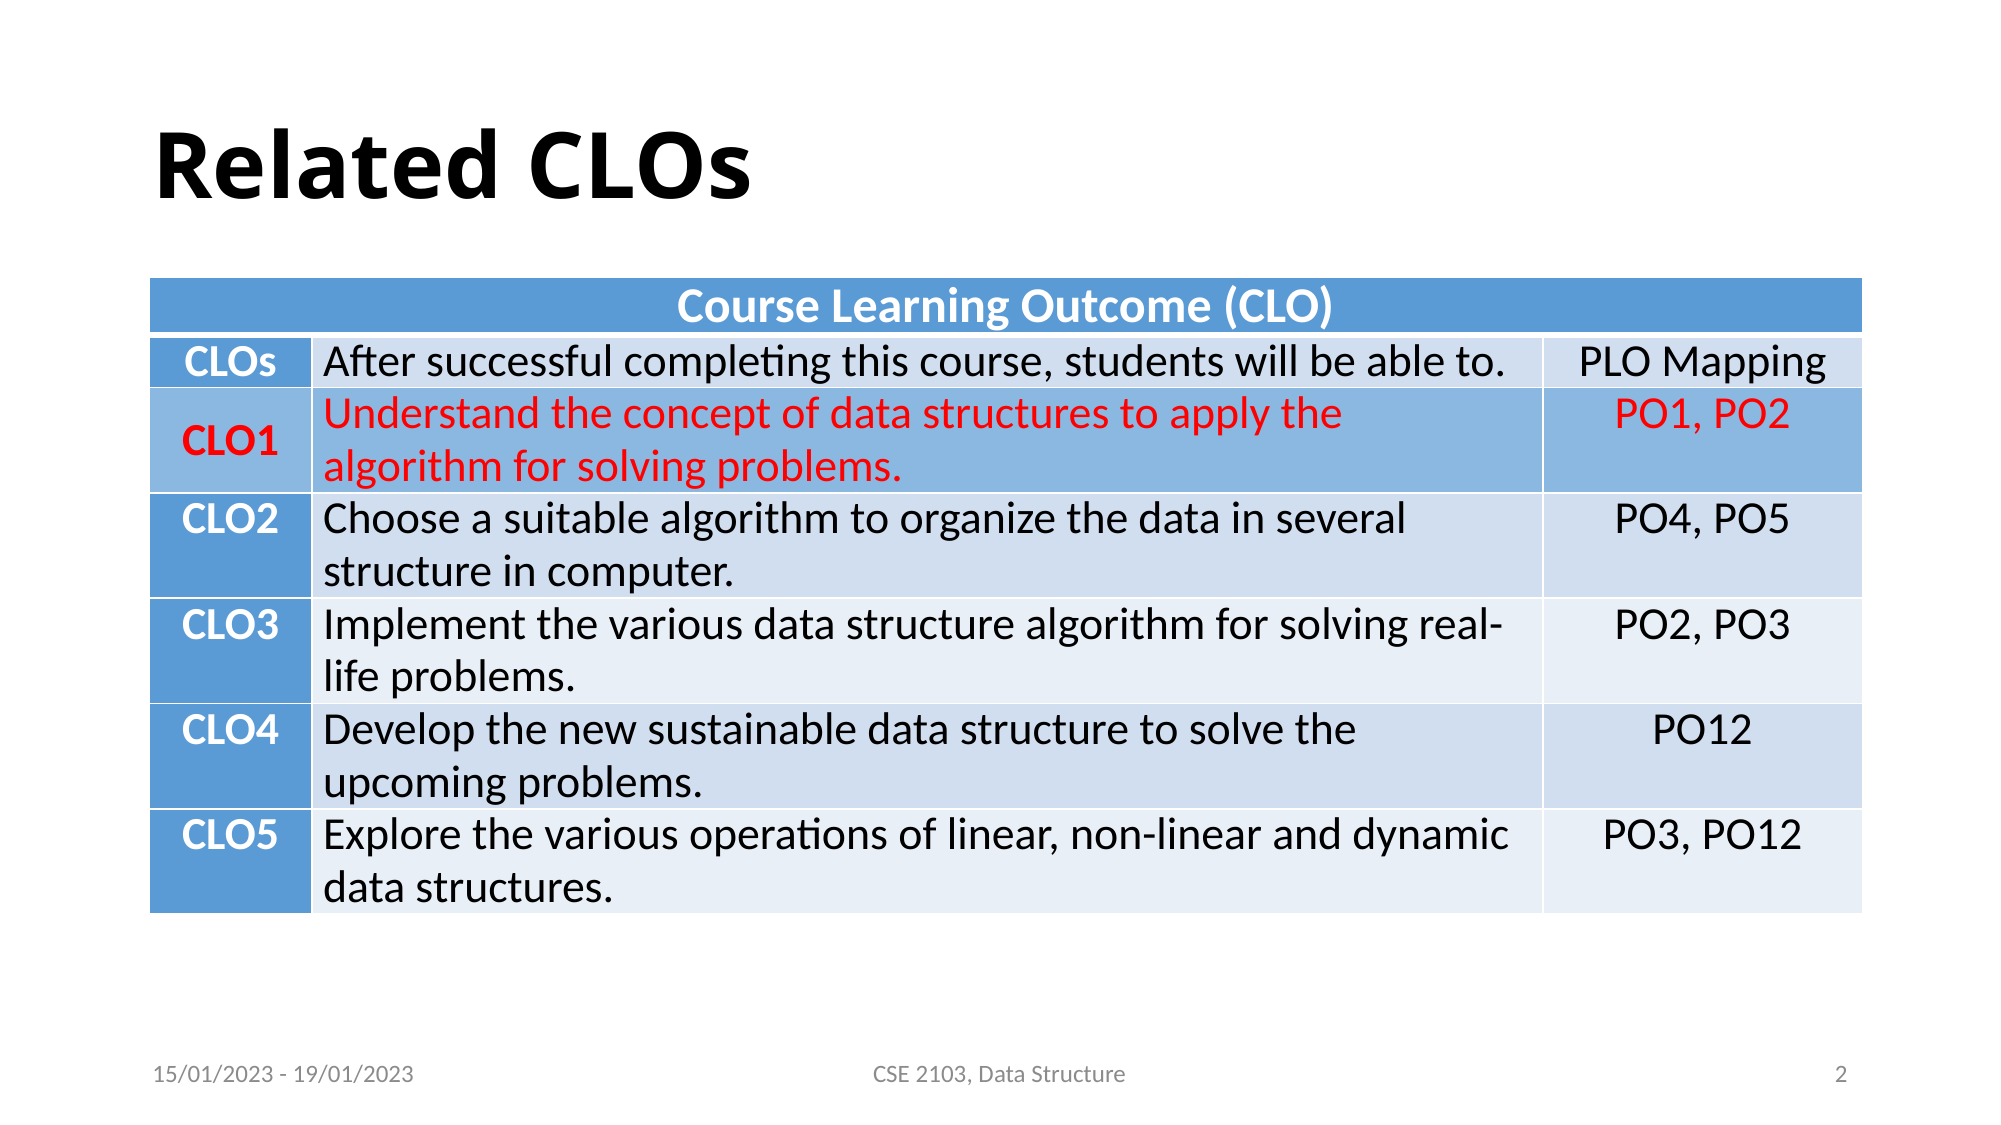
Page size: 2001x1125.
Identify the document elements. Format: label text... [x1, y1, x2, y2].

table_cell PO2, PO3 [1544, 599, 1862, 703]
table_cell PO12 [1544, 704, 1862, 808]
table_cell CLO5 [150, 810, 311, 913]
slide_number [137, 1042, 588, 1103]
table_cell CLO1 [150, 388, 311, 492]
table_cell Understand the concept of data structures to apply the algorithm for solving problems. [313, 388, 1542, 492]
table_cell CLO3 [150, 599, 311, 703]
table_cell PO1, PO2 [1544, 388, 1862, 492]
table_cell CLO2 [150, 494, 311, 597]
table_cell Explore the various operations of linear, non-linear and dynamic data structures. [313, 810, 1542, 913]
table_cell PO4, PO5 [1544, 494, 1862, 597]
table_cell Develop the new sustainable data structure to solve the upcoming problems. [313, 704, 1542, 808]
table_cell PO3, PO12 [1544, 810, 1862, 913]
slide_number 2 [1412, 1042, 1863, 1103]
footer CSE 2103, Data Structure [662, 1042, 1338, 1103]
table_cell After successful completing this course, students will be able to. [313, 338, 1542, 387]
table_cell CLO4 [150, 704, 311, 808]
table_cell Implement the various data structure algorithm for solving real-life problems. [313, 599, 1542, 703]
table_cell Choose a suitable algorithm to organize the data in several structure in computer. [313, 494, 1542, 597]
table_cell CLOs [150, 338, 311, 387]
title Related CLOs [137, 59, 1863, 278]
table_header Course Learning Outcome (CLO) [150, 278, 1862, 332]
table_cell PLO Mapping [1544, 338, 1862, 387]
